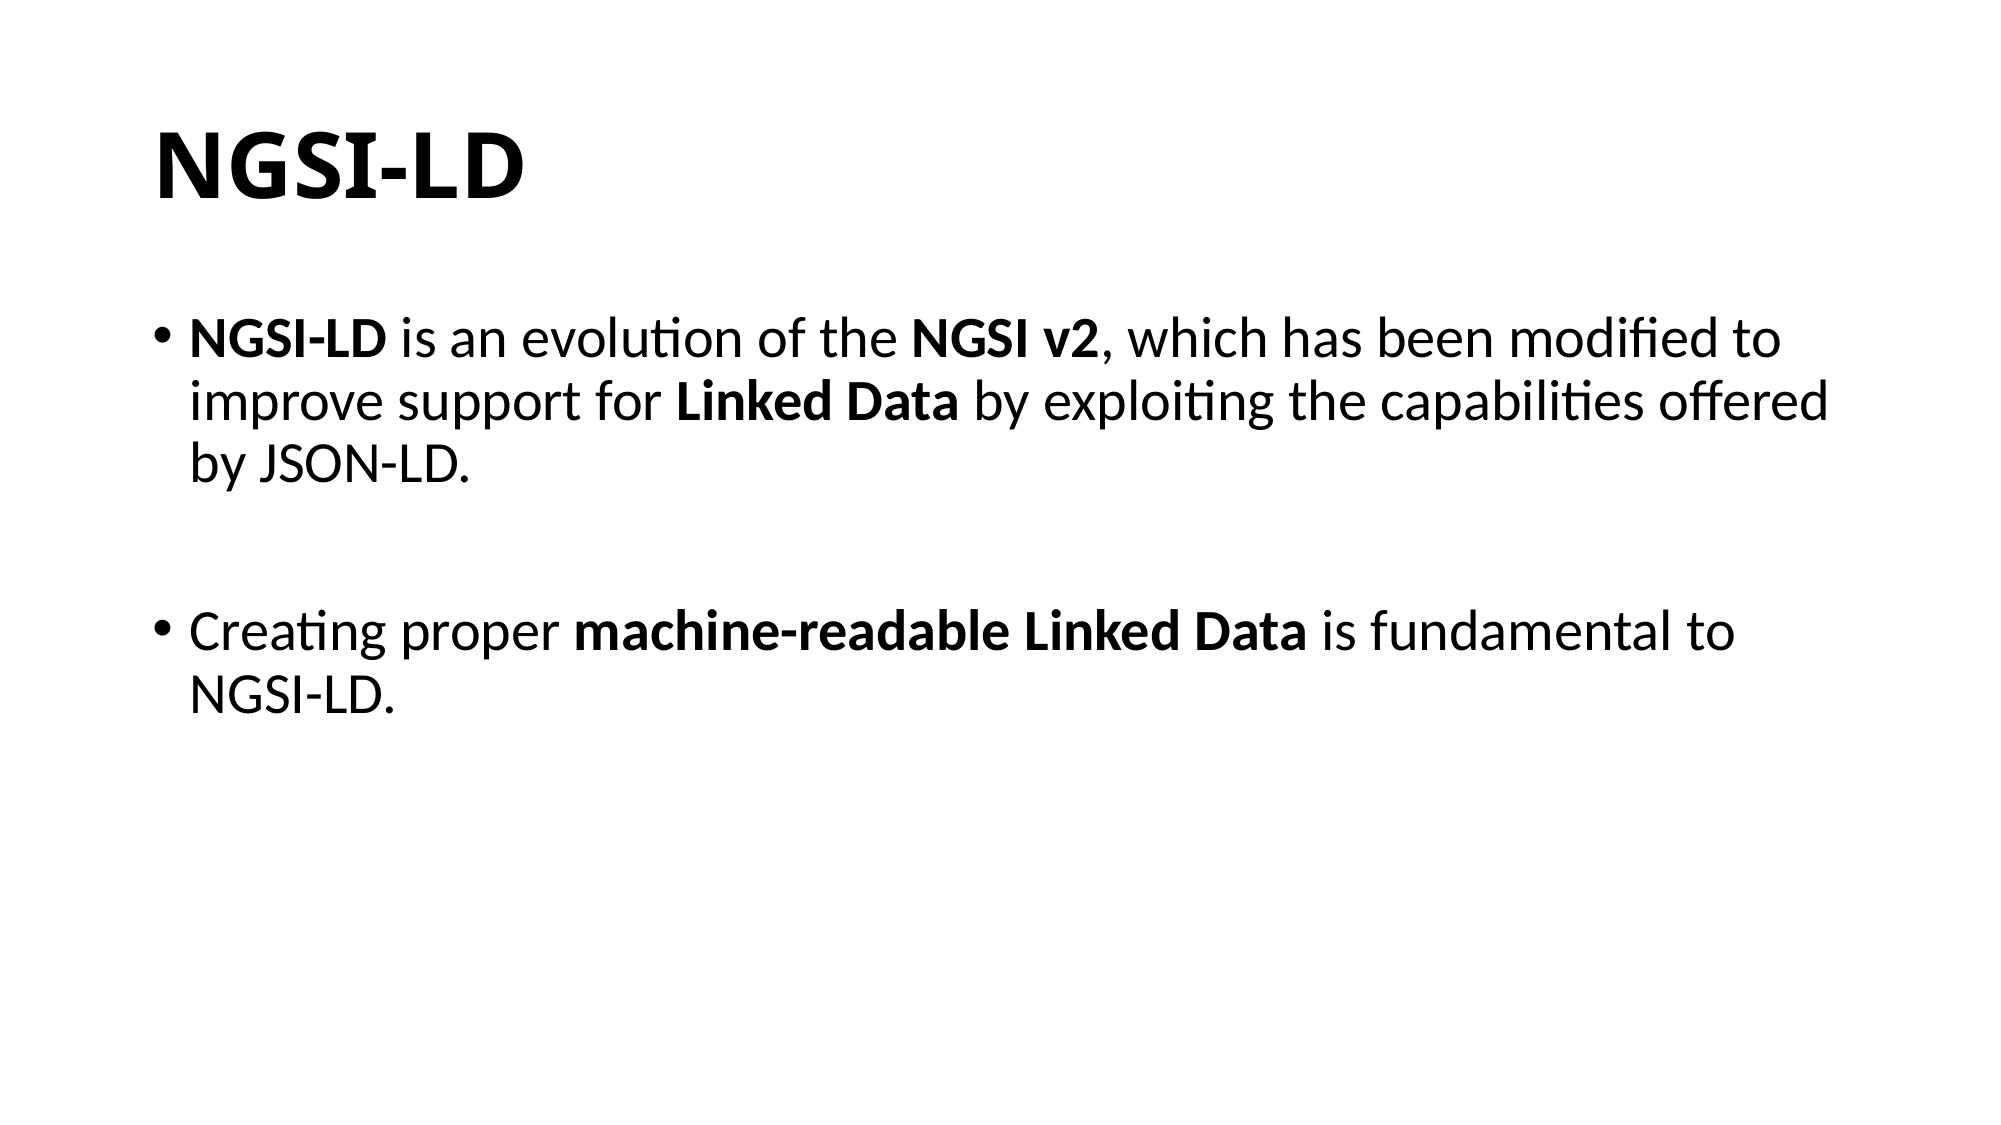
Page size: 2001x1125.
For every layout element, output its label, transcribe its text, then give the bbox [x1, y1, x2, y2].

title NGSI-LD [137, 59, 1863, 278]
list NGSI-LD is an evolution of the NGSI v2, which has been modified to improve support for Linked Data by exploiting the capabilities offered by JSON-LD. Creating proper machine-readable Linked Data is fundamental to NGSI-LD. [137, 299, 1863, 1014]
